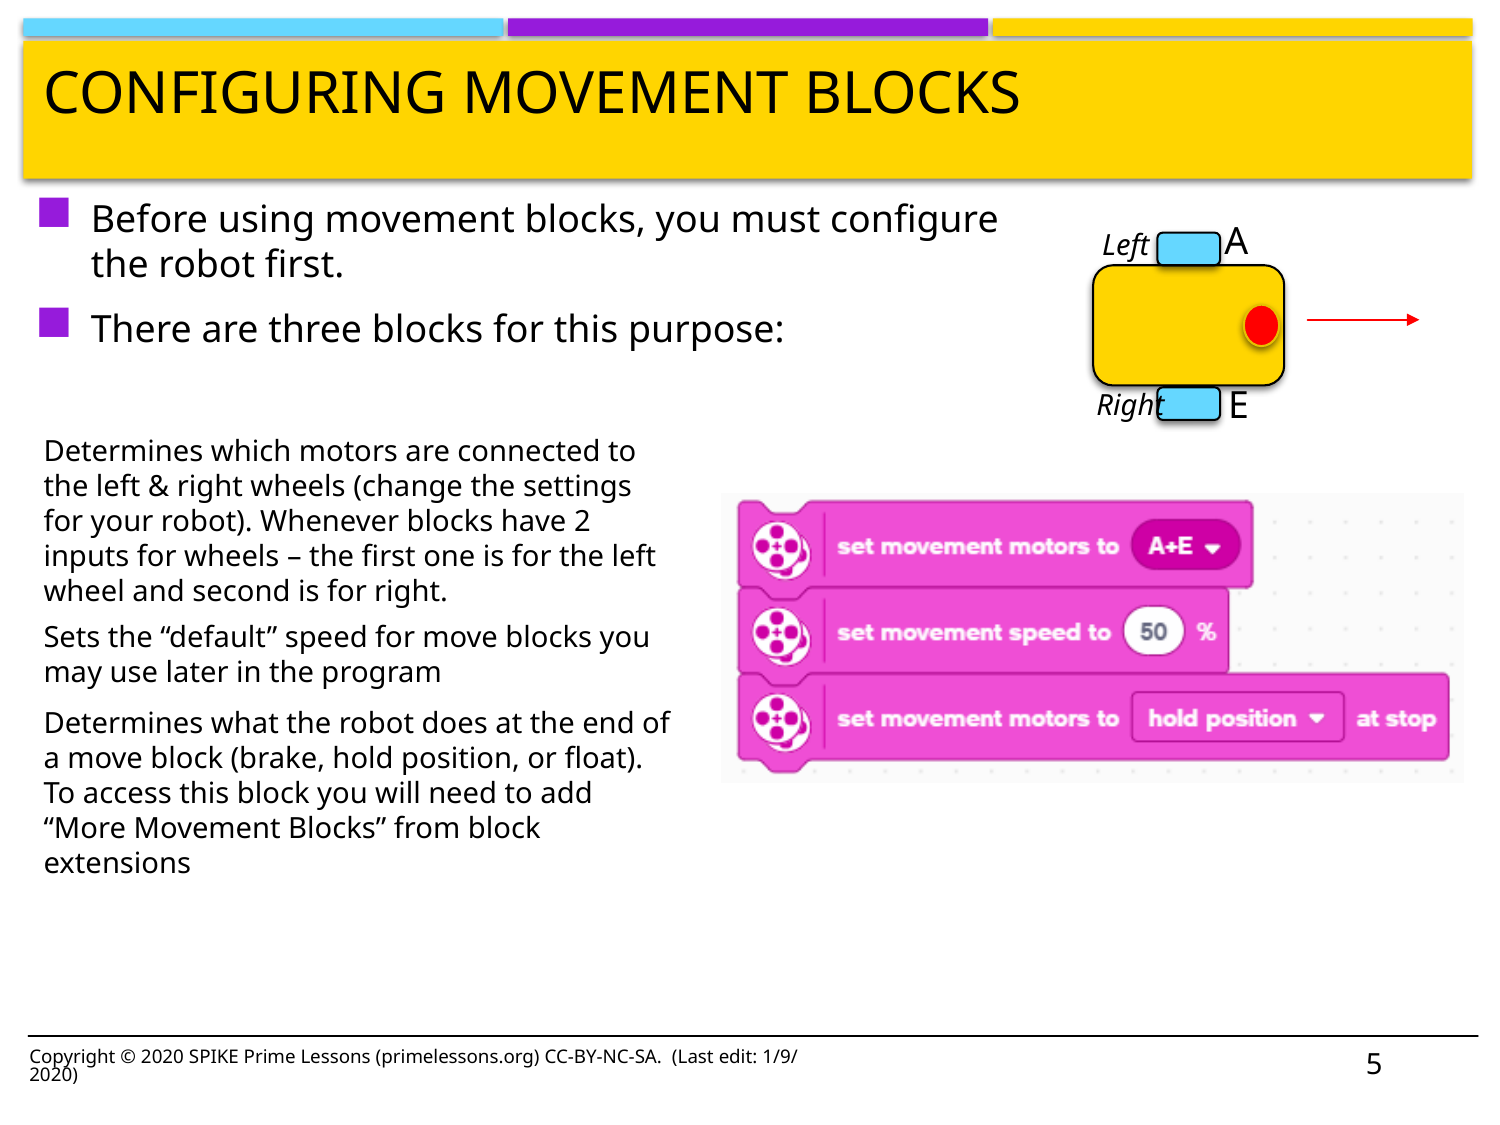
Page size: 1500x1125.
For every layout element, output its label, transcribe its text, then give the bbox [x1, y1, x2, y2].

slide_number 5 [1351, 1037, 1478, 1098]
list Before using movement blocks, you must configure the robot first. There are three blocks for this purpose: [25, 187, 1053, 422]
text_box Right [1081, 379, 1086, 429]
text_box Determines which motors are connected to the left & right wheels (change the settings for your robot). Whenever blocks have 2 inputs for wheels – the first one is for the left wheel and second is for right. [28, 424, 686, 611]
text_box Determines what the robot does at the end of a move block (brake, hold position, or float). To access this block you will need to add “More Movement Blocks” from block extensions [28, 731, 686, 887]
title Configuring Movement Blocks [28, 48, 1464, 172]
text_box Sets the “default” speed for move blocks you may use later in the program [28, 611, 686, 731]
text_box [1092, 209, 1291, 436]
footer Copyright © 2020 SPIKE Prime Lessons (primelessons.org) CC-BY-NC-SA. (Last edit: 1/9/2020) [14, 1036, 814, 1097]
picture [720, 493, 1465, 783]
